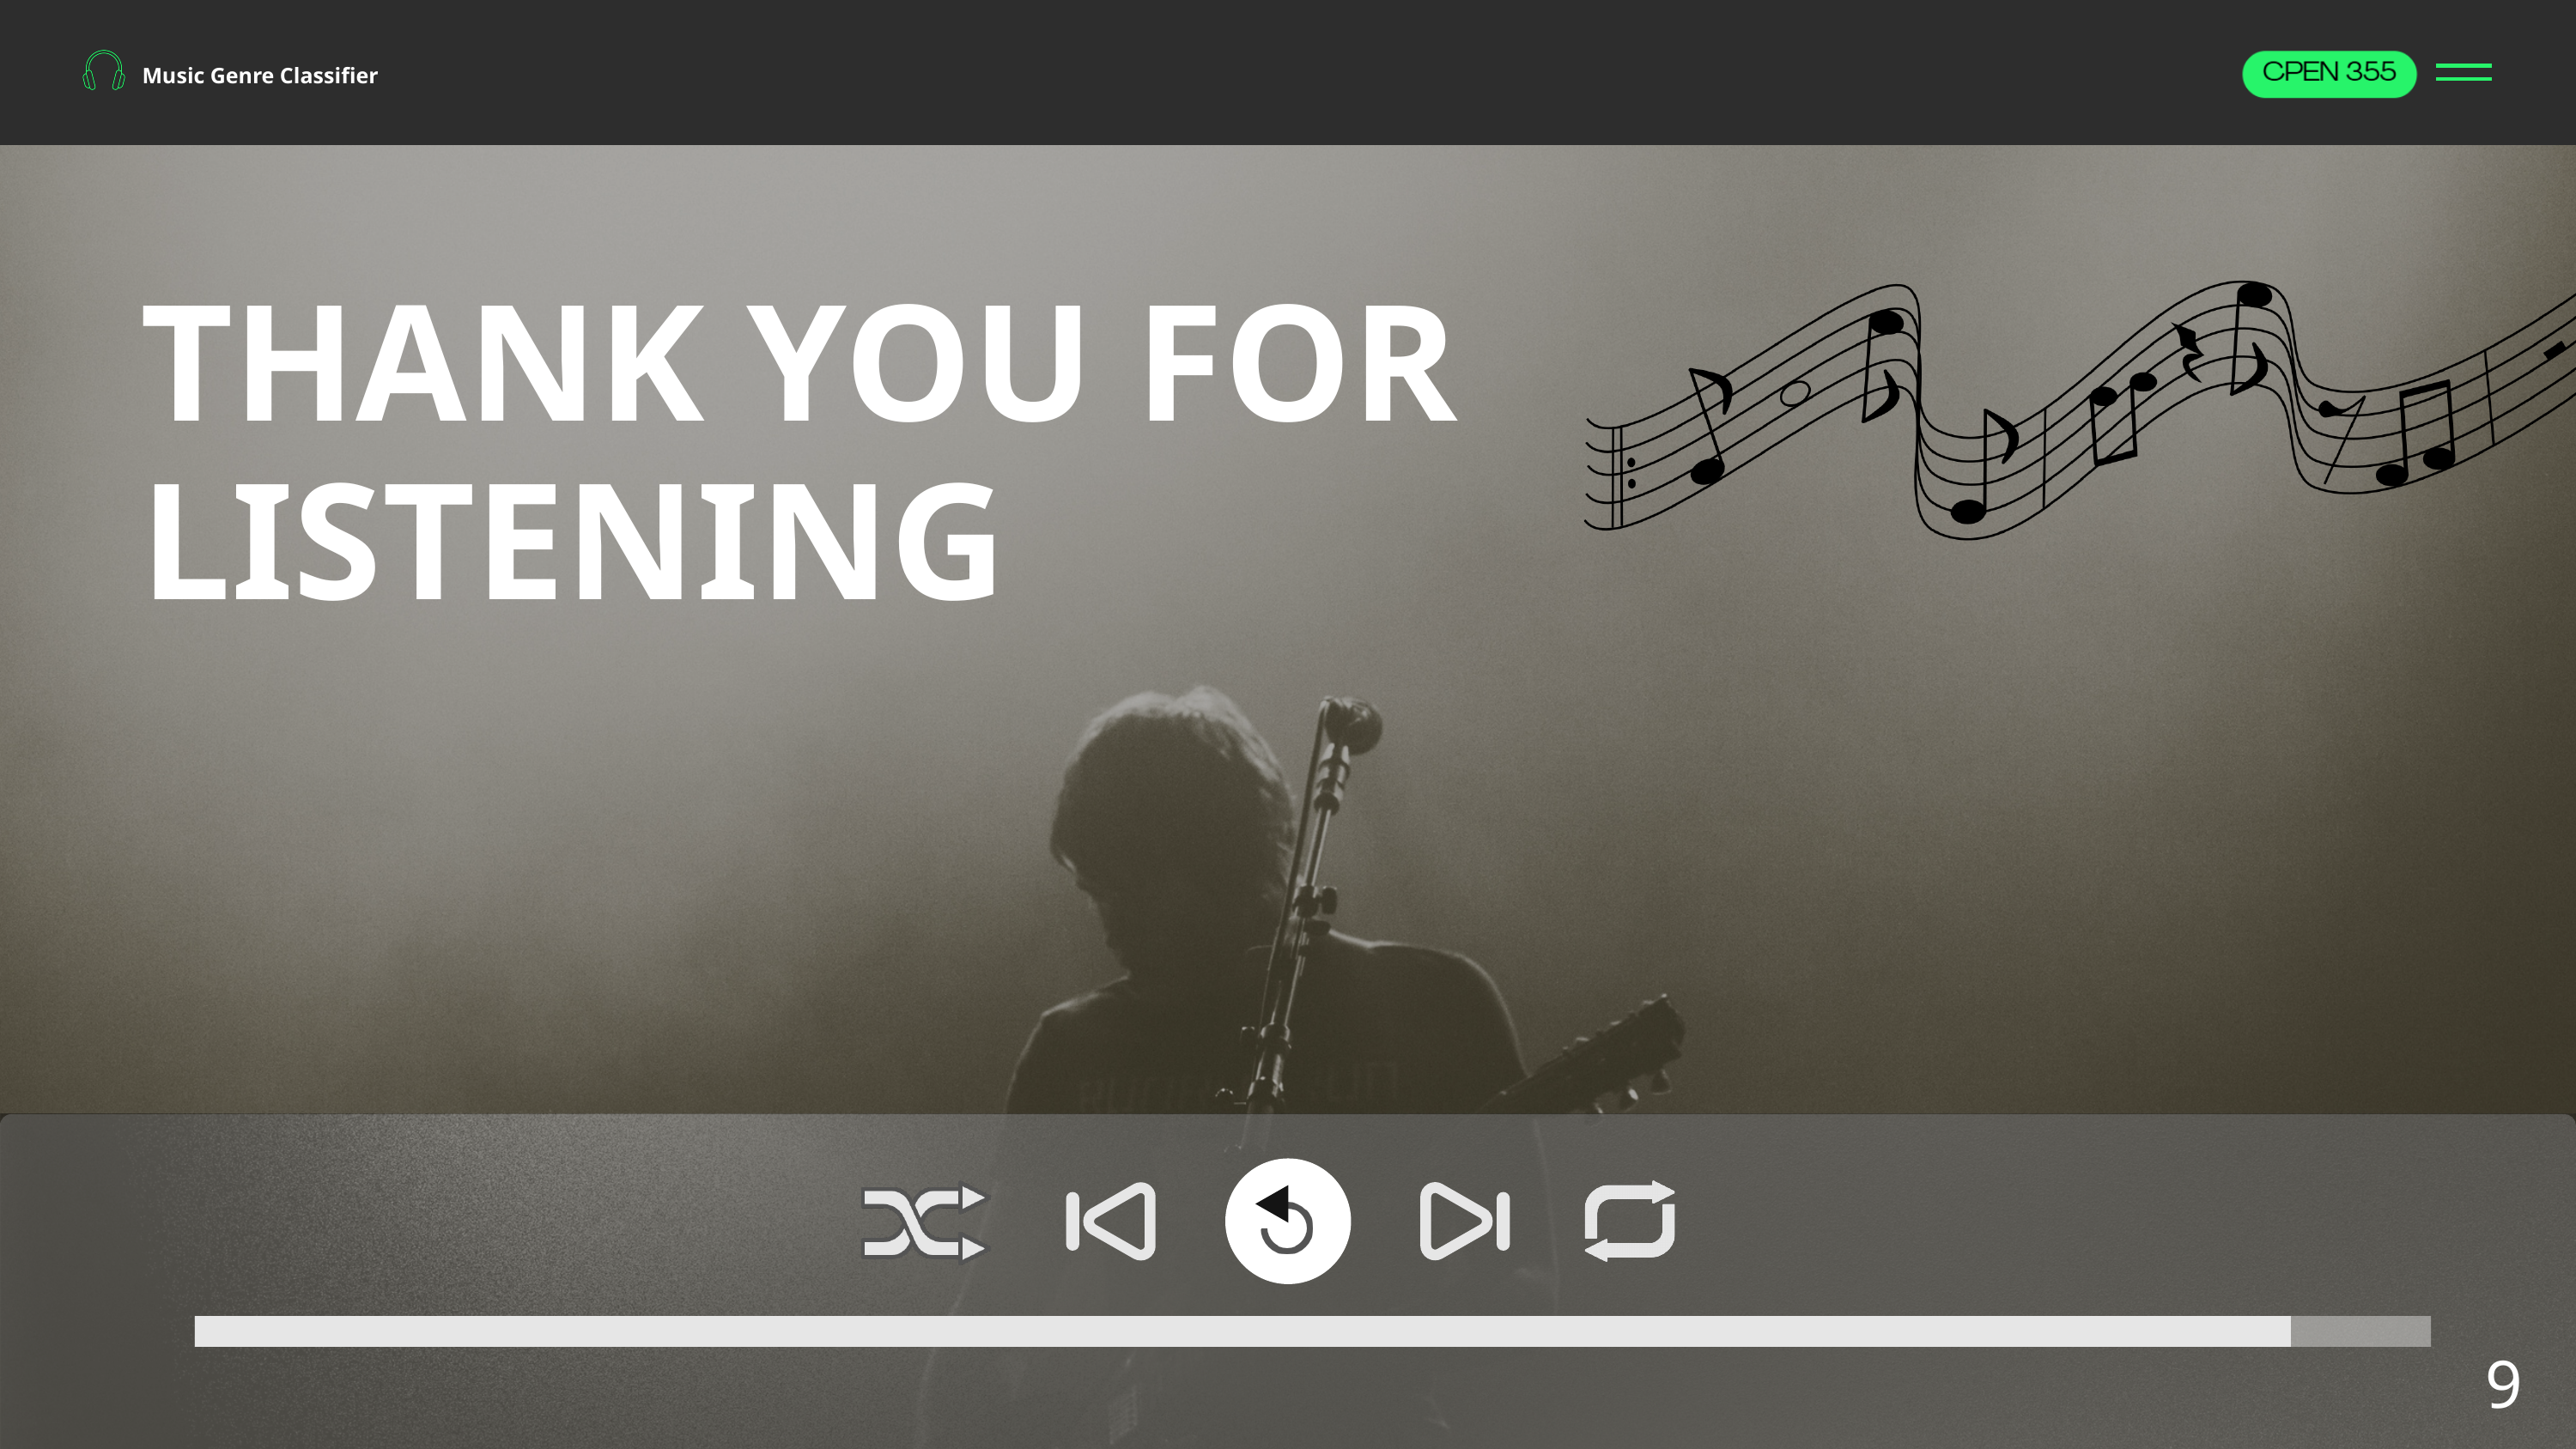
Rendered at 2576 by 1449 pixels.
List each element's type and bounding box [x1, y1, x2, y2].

text_box [194, 1315, 2291, 1348]
text_box [0, 0, 2576, 145]
text_box [0, 155, 2576, 1112]
text_box [2293, 1315, 2432, 1348]
picture [2238, 41, 2422, 104]
text_box [1224, 1158, 1352, 1285]
text_box [0, 1113, 2576, 1449]
text_box [1066, 1180, 1151, 1263]
text_box [1425, 1180, 1510, 1263]
